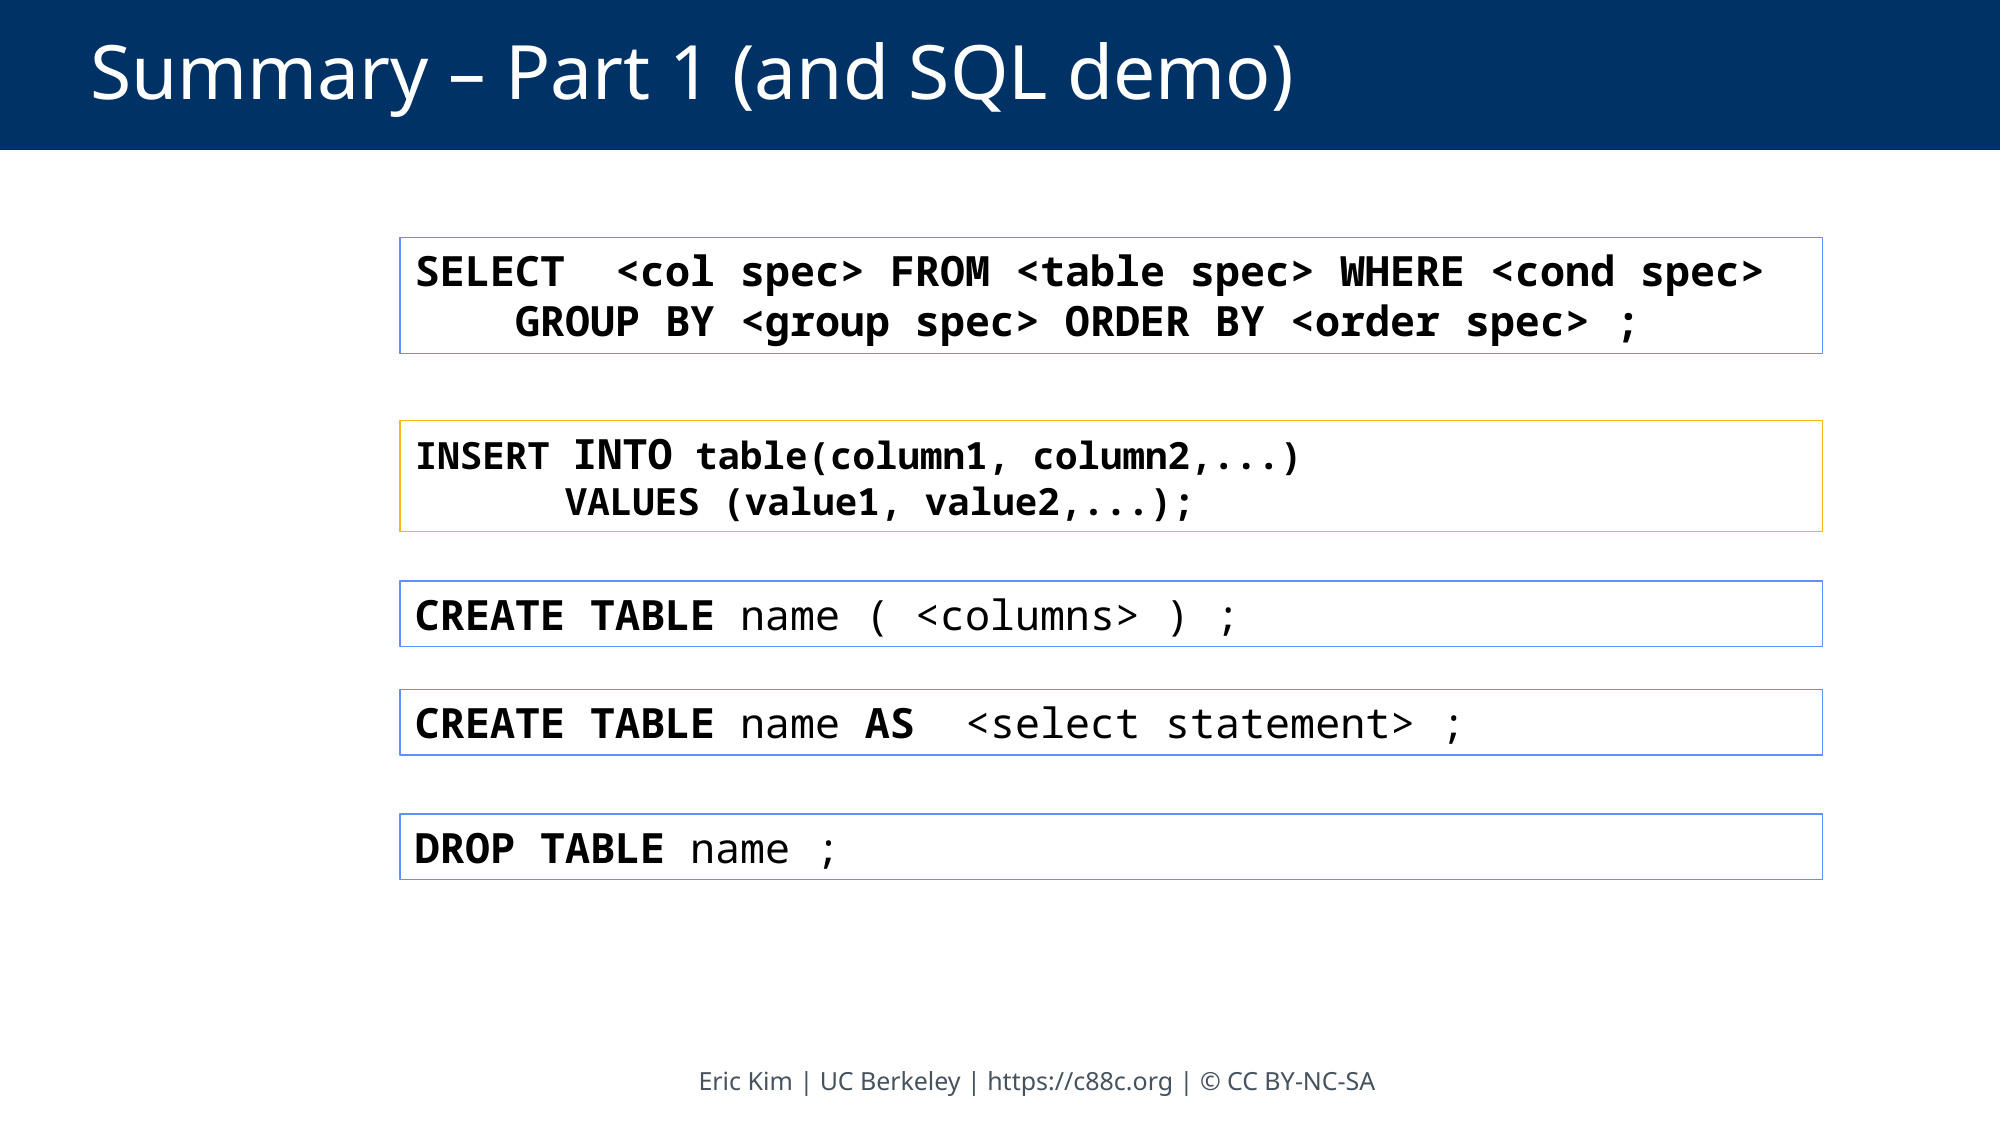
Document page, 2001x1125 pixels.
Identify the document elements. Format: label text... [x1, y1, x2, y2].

text_box INSERT INTO table(column1, column2,...) VALUES (value1, value2,...); [399, 420, 1823, 532]
title Summary – Part 1 (and SQL demo) [0, 0, 2000, 152]
text_box DROP TABLE name ; [399, 814, 1823, 880]
footer Eric Kim | UC Berkeley | https://c88c.org | © CC BY-NC-SA [662, 1055, 1413, 1106]
text_box SELECT <col spec> FROM <table spec> WHERE <cond spec> GROUP BY <group spec> ORDER BY <order spec> ; [399, 237, 1823, 354]
text_box CREATE TABLE name ( <columns> ) ; [399, 580, 1823, 647]
text_box CREATE TABLE name AS <select statement> ; [399, 689, 1823, 756]
